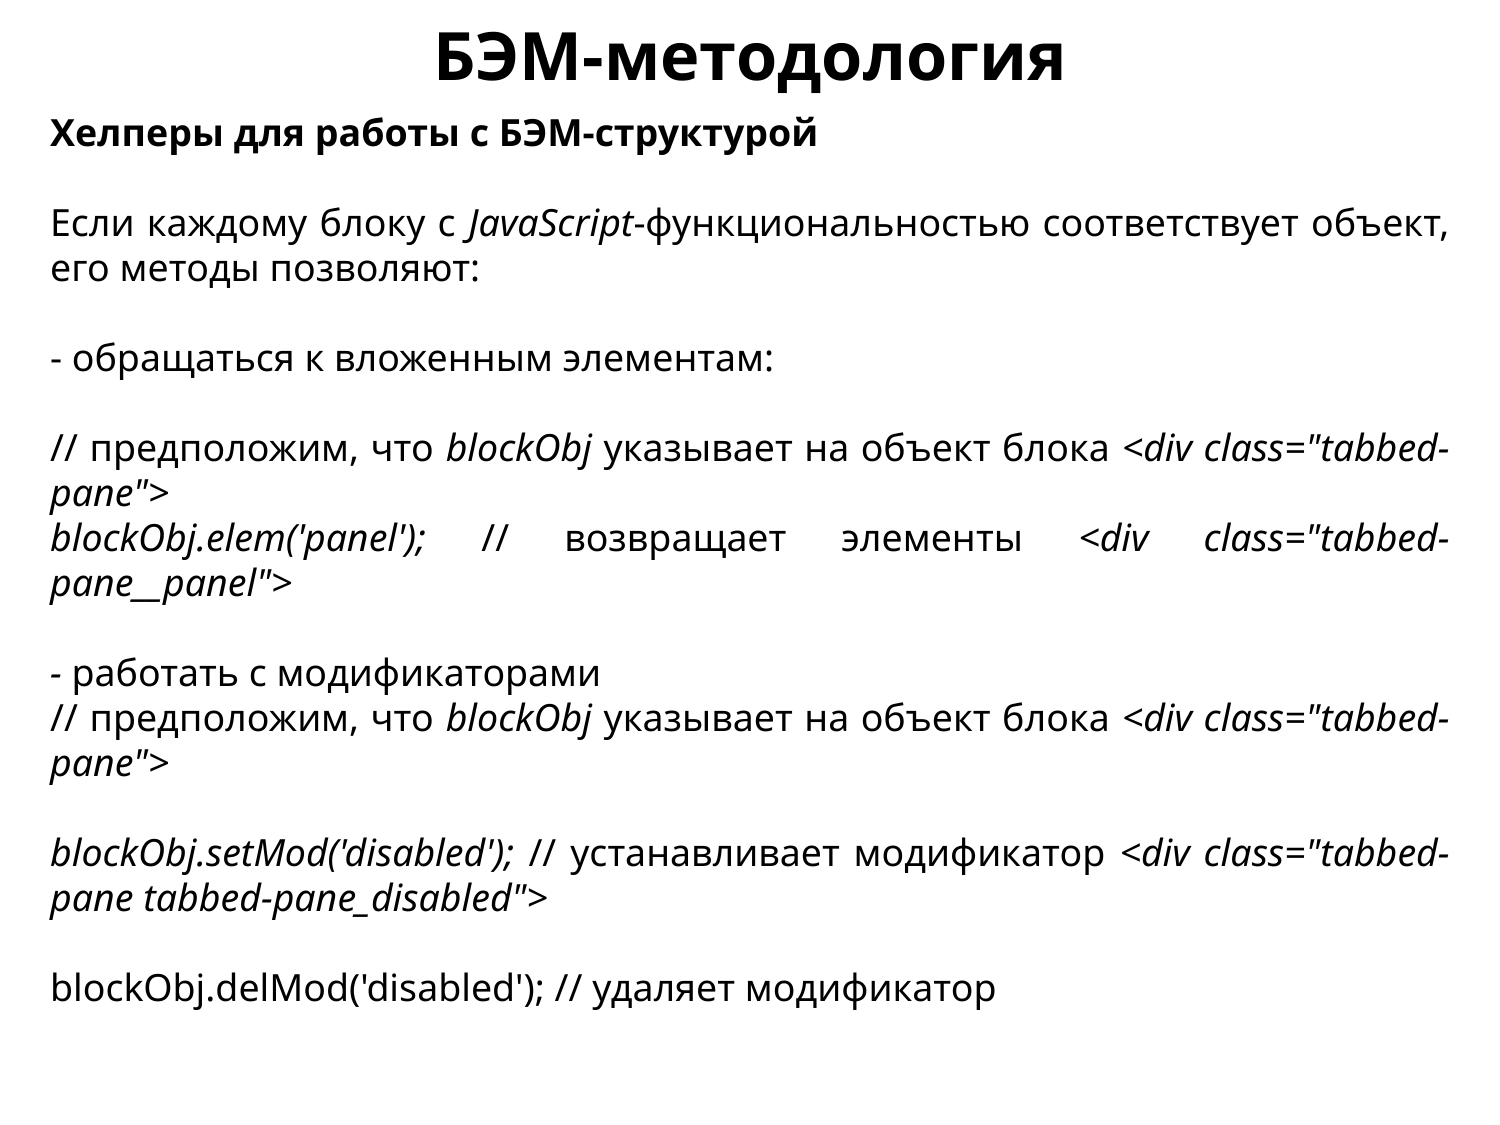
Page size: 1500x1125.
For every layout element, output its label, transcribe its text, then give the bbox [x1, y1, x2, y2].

text_box БЭМ-методология [5, 5, 1495, 101]
text_box Хелперы для работы с БЭМ-структурой Если каждому блоку с JavaScript-функциональностью соответствует объект, его методы позволяют: - обращаться к вложенным элементам: // предположим, что blockObj указывает на объект блока <div class="tabbed-pane"> blockObj.elem('panel'); // возвращает элементы <div class="tabbed-pane__panel"> - работать с модификаторами // предположим, что blockObj указывает на объект блока <div class="tabbed-pane"> blockObj.setMod('disabled'); // устанавливает модификатор <div class="tabbed-pane tabbed-pane_disabled"> blockObj.delMod('disabled'); // удаляет модификатор [35, 101, 1465, 1017]
